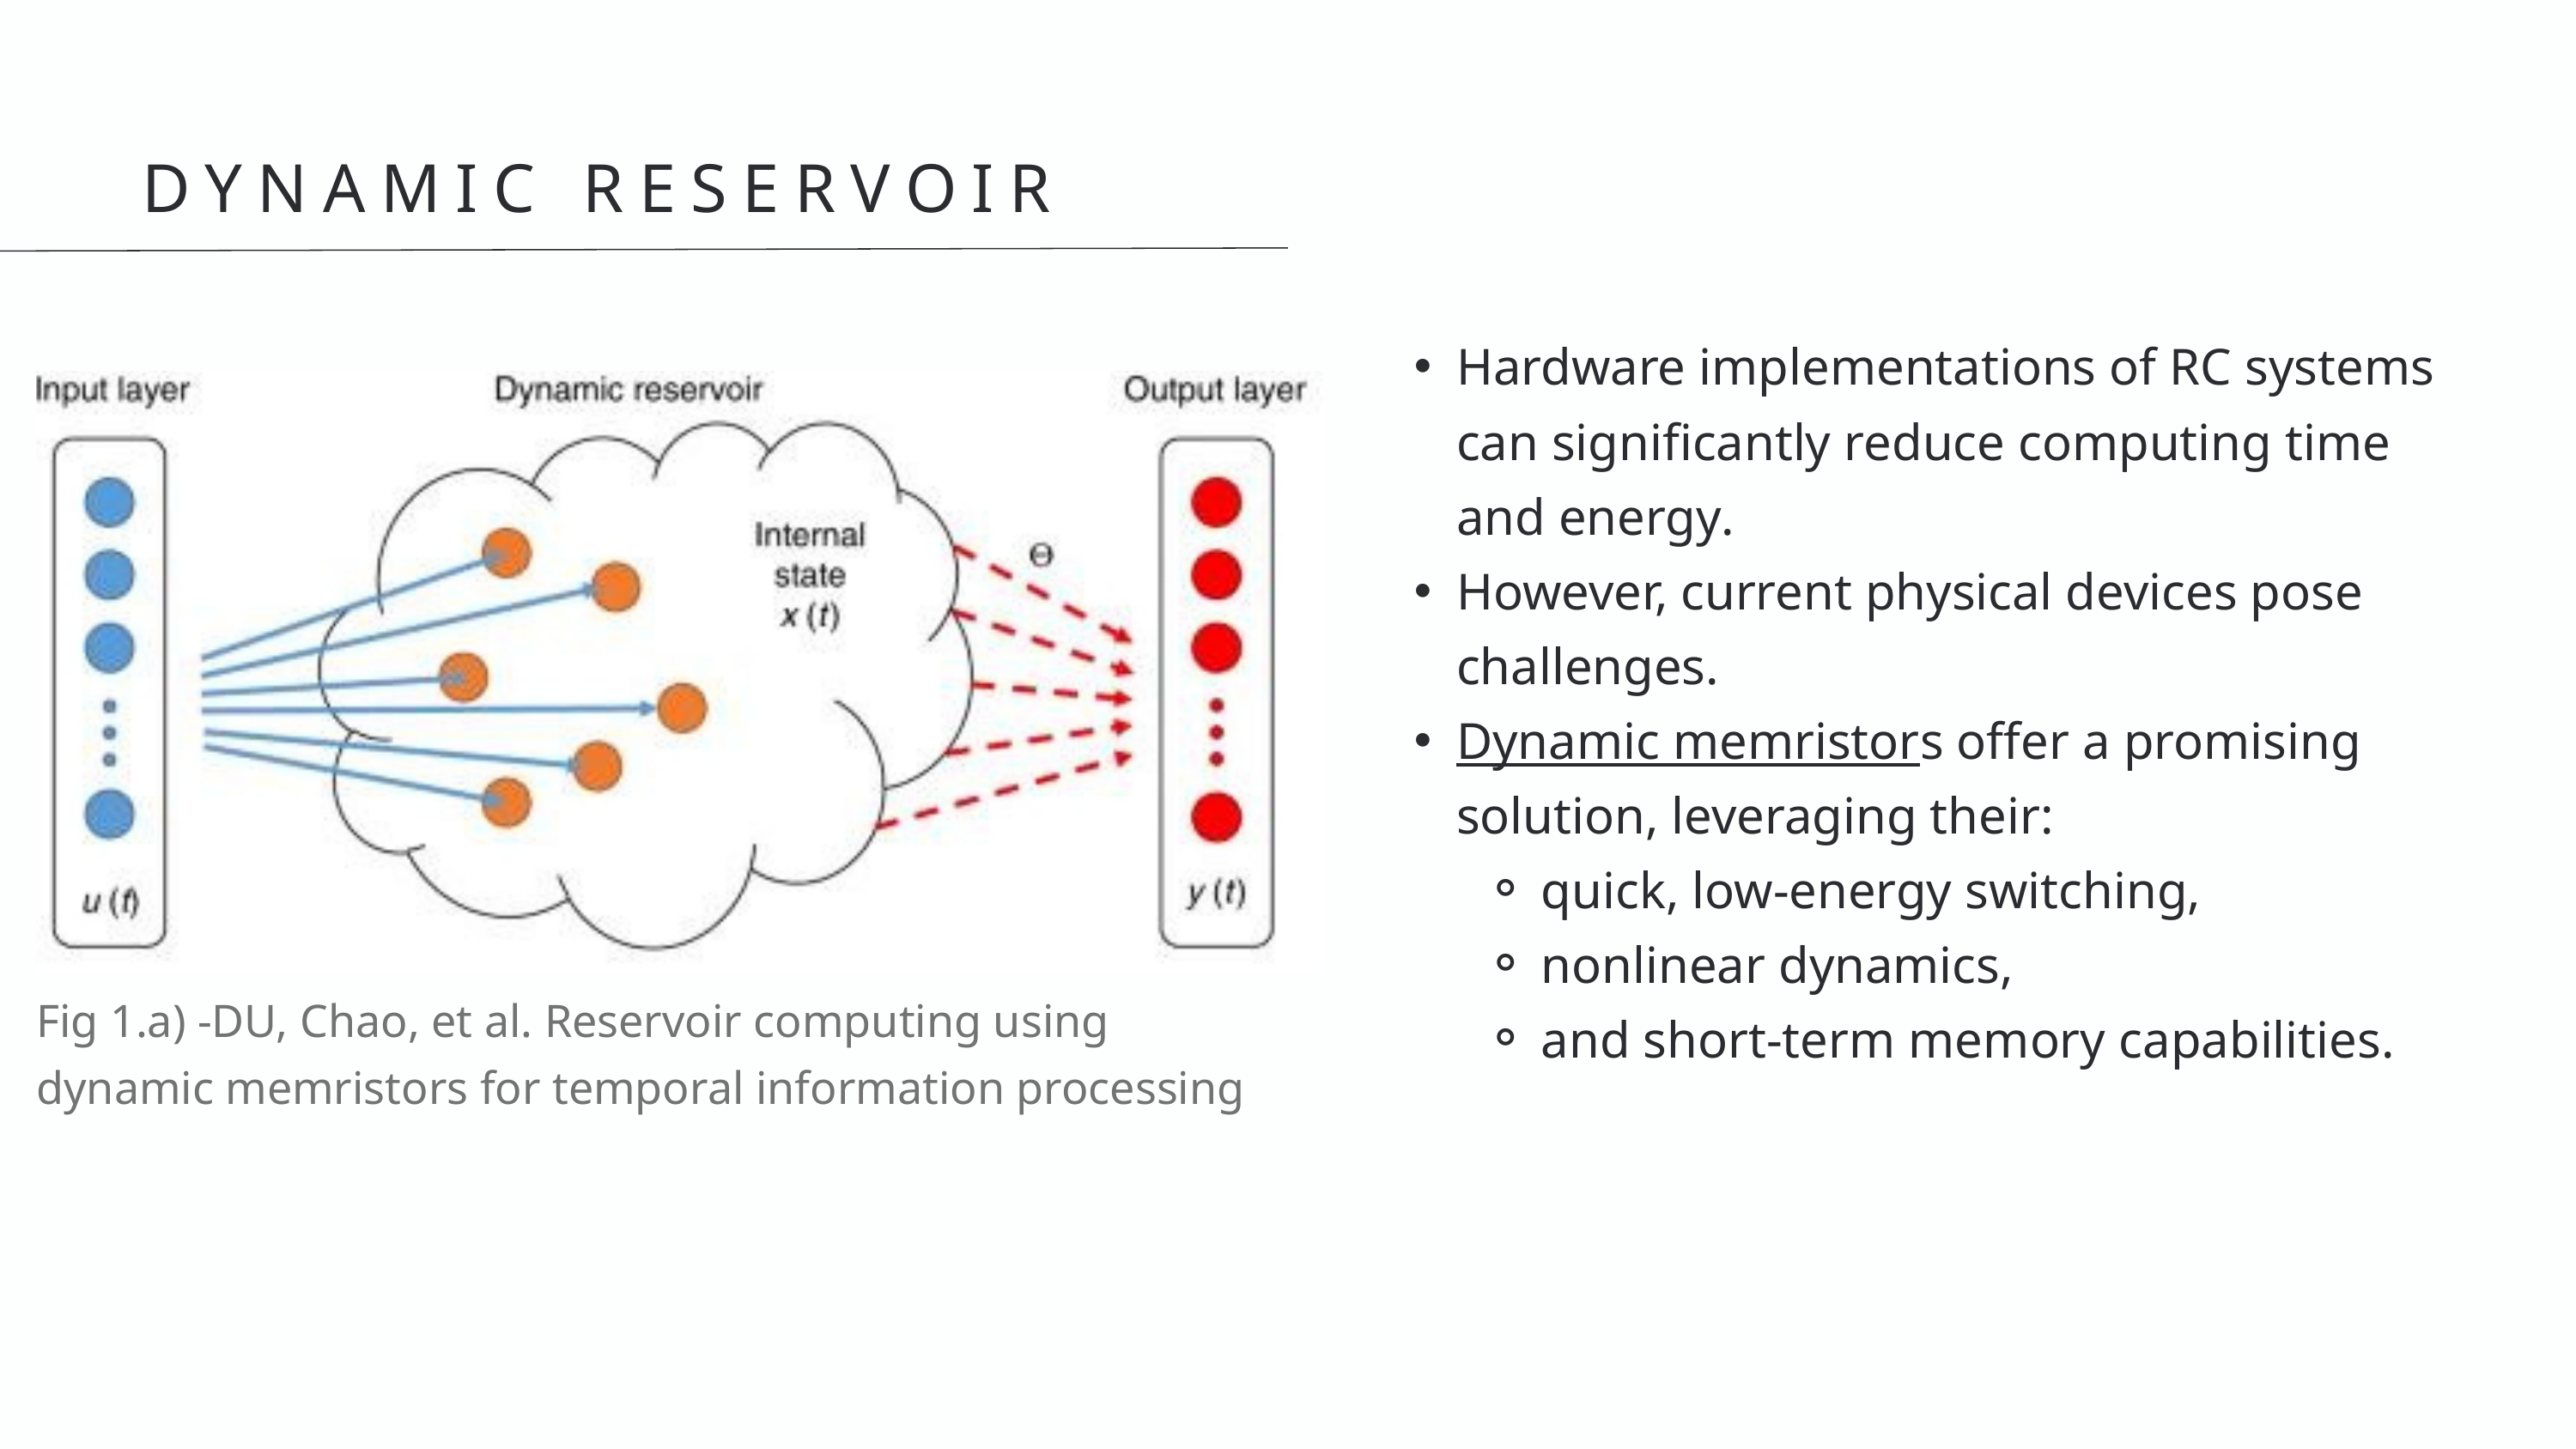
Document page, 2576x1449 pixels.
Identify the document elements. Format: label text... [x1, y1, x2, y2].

text_box DYNAMIC RESERVOIR [142, 132, 2428, 226]
text_box Fig 1.a) -DU, Chao, et al. Reservoir computing using dynamic memristors for temporal information processing [36, 979, 1288, 1114]
text_box Hardware implementations of RC systems can significantly reduce computing time and energy. However, current physical devices pose challenges. Dynamic memristors offer a promising solution, leveraging their: quick, low-energy switching, nonlinear dynamics, and short-term memory capabilities. [1371, 320, 2476, 1143]
text_box [36, 371, 1323, 973]
